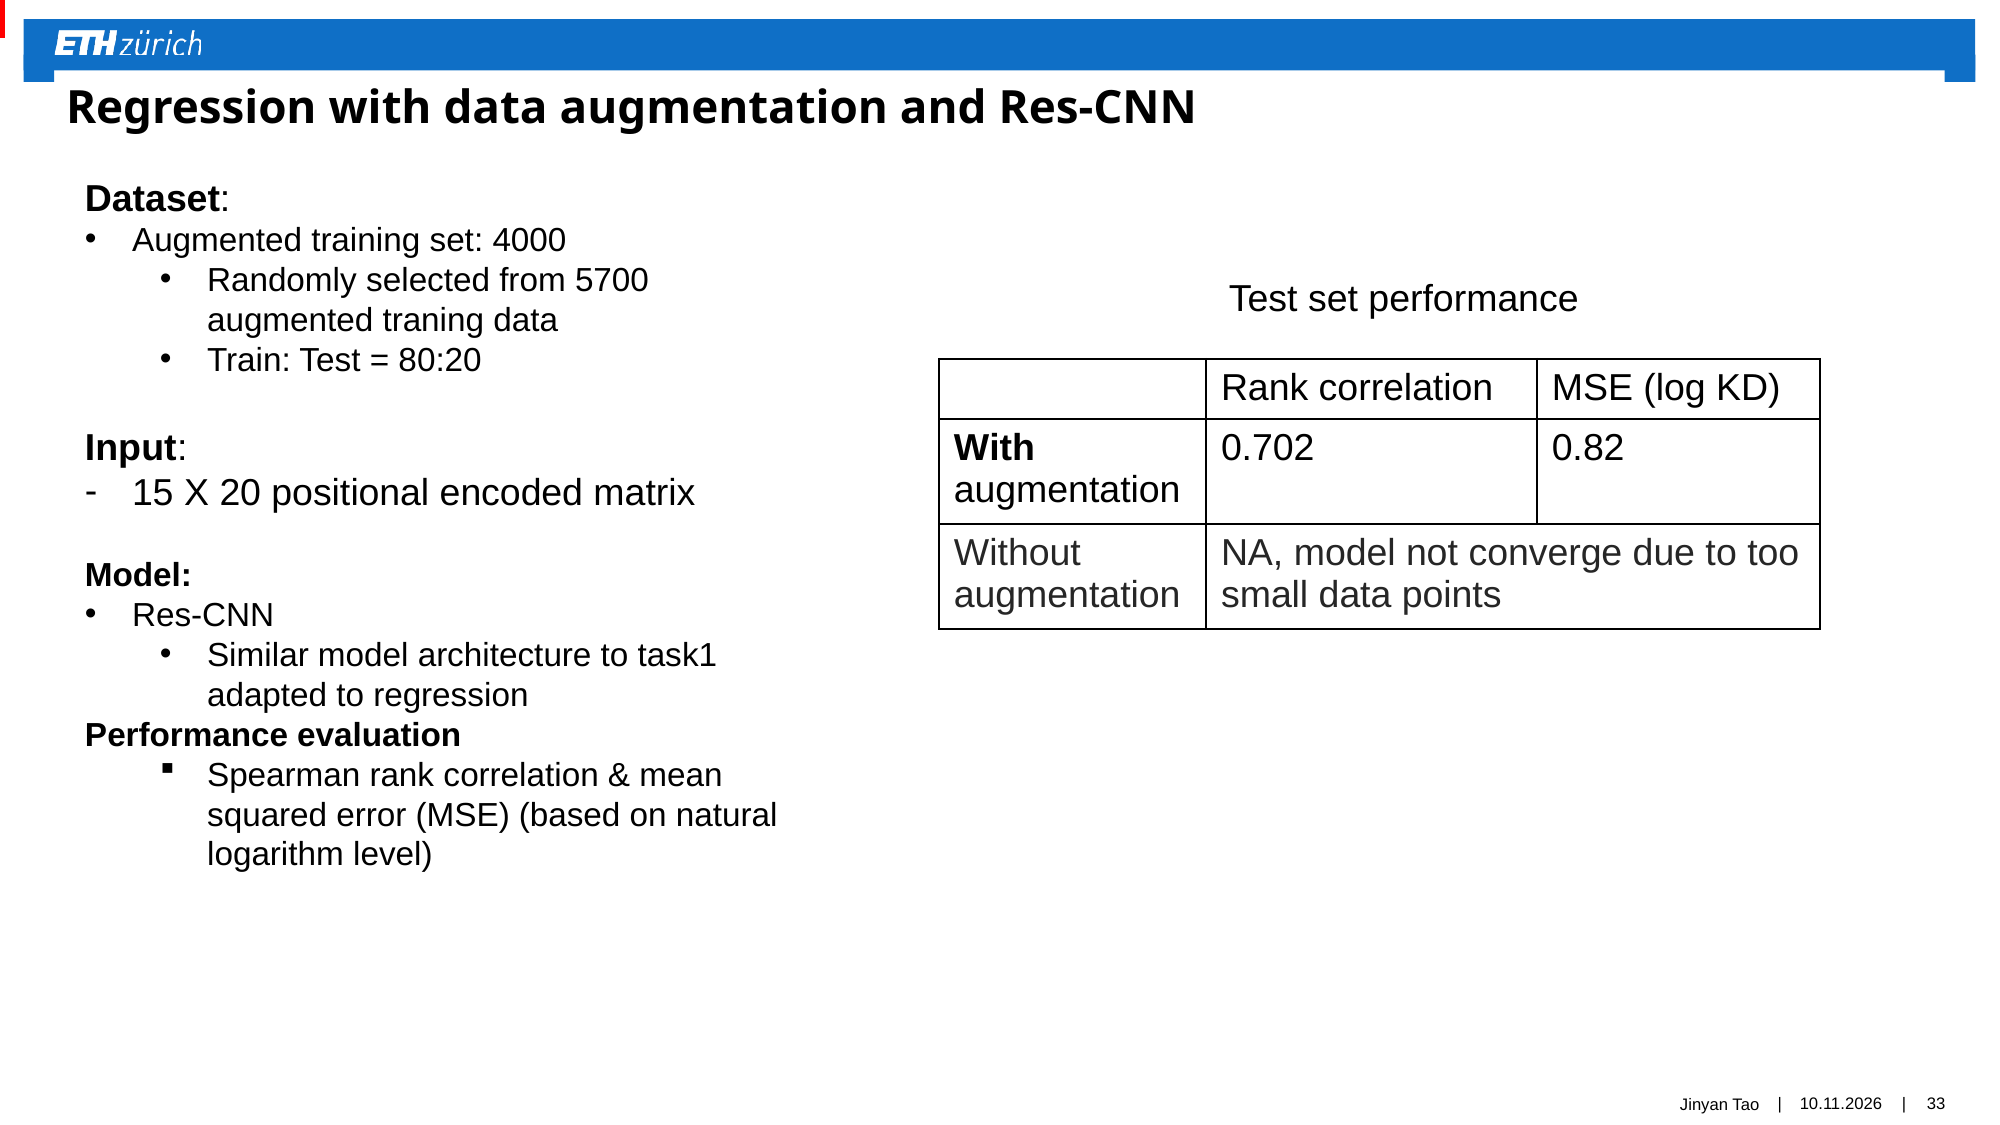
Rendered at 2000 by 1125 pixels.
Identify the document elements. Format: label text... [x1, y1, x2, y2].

text_box Regression with data augmentation and Res-CNN [51, 53, 1907, 141]
table_cell NA, model not converge due to too small data points [1207, 525, 1819, 628]
table_header Rank correlation [1207, 360, 1536, 418]
picture [0, 0, 5, 38]
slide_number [1790, 1064, 1892, 1125]
footer Jinyan Tao [999, 1065, 1760, 1125]
table_header [940, 360, 1205, 418]
table_cell 0.702 [1207, 420, 1536, 523]
table_cell Without augmentation [940, 525, 1205, 628]
table_cell With augmentation [940, 420, 1205, 523]
table_header MSE (log KD) [1538, 360, 1819, 418]
table_cell 0.82 [1538, 420, 1819, 523]
text_box Dataset: Augmented training set: 4000 Randomly selected from 5700 augmented traning data Train: Test = 80:20 Input: 15 X 20 positional encoded matrix Model: Res-CNN Similar model architecture to task1 adapted to regression Performance evaluation Spearman rank correlation & mean squared error (MSE) (based on natural logarithm level) [70, 166, 823, 880]
slide_number 32 [1906, 1064, 1966, 1125]
text_box Test set performance [1214, 266, 1594, 327]
